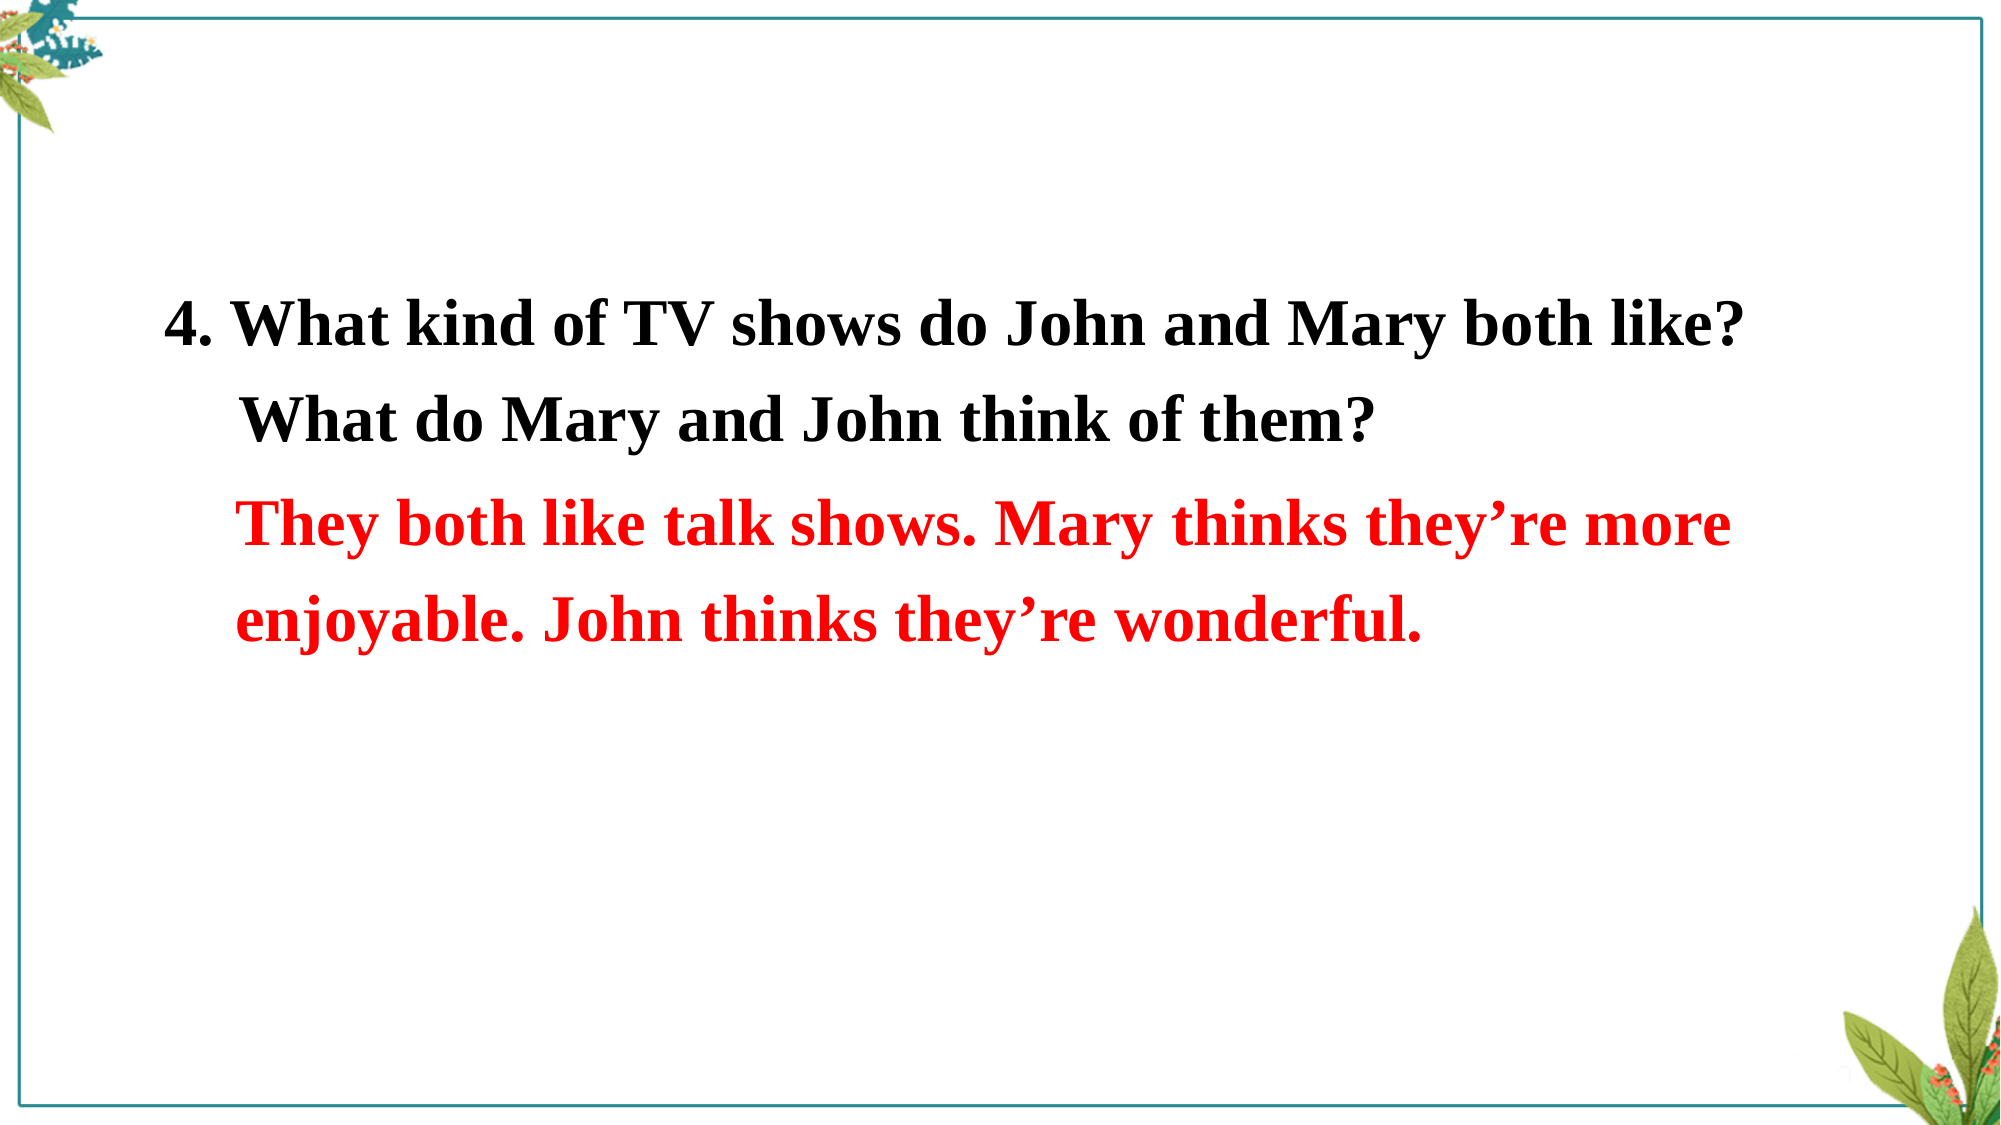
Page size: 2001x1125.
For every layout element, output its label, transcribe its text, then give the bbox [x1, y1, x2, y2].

picture [0, 0, 2001, 1125]
text_box 4. What kind of TV shows do John and Mary both like? What do Mary and John think of them? [149, 255, 1816, 462]
text_box They both like talk shows. Mary thinks they’re more enjoyable. John thinks they’re wonderful. [220, 455, 1816, 663]
